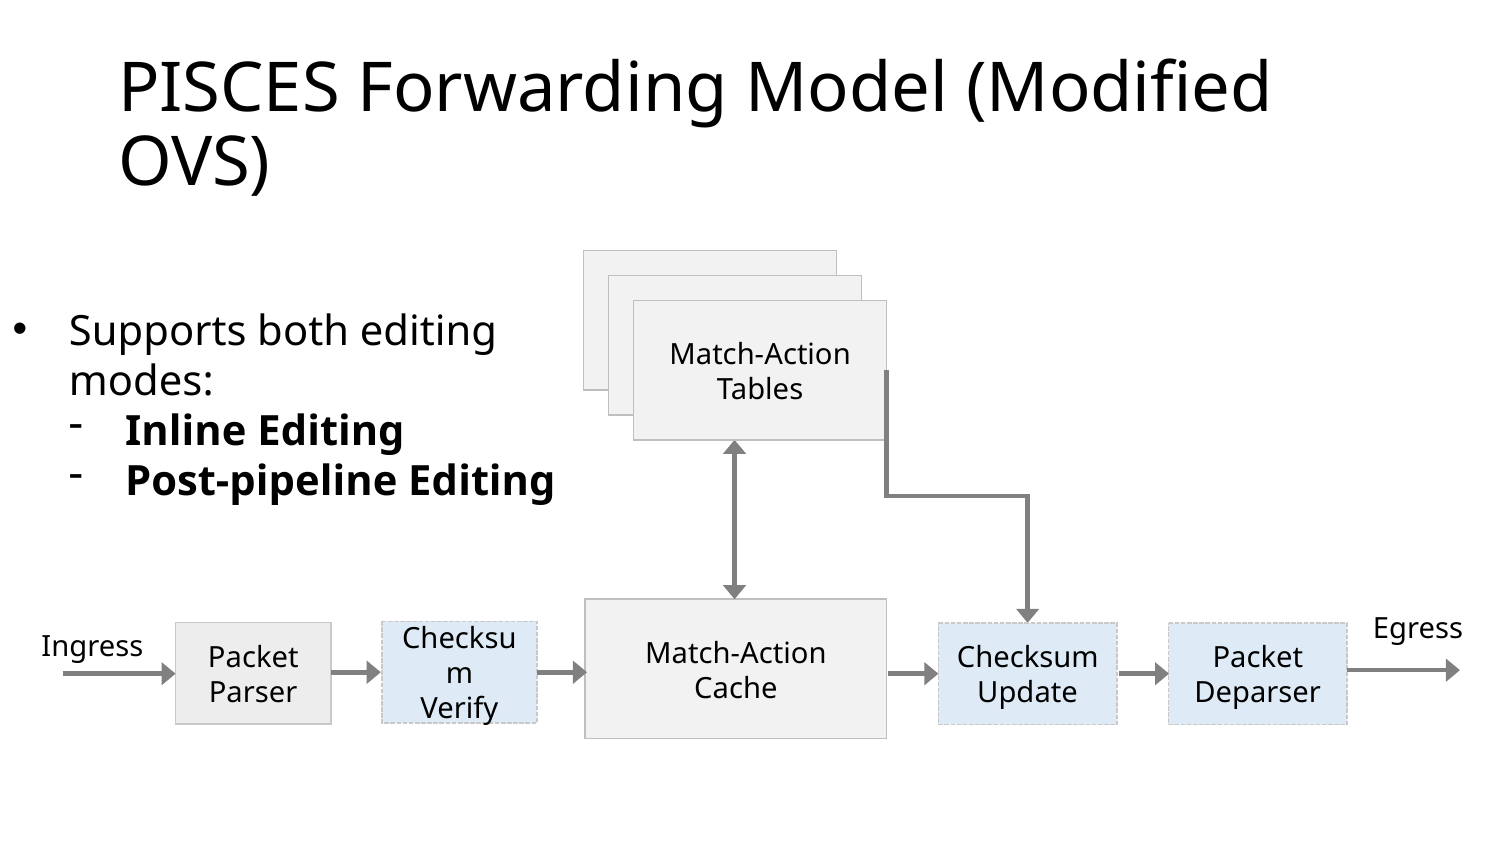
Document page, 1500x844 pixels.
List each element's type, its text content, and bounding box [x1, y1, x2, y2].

text_box Checksum Update [937, 622, 1118, 726]
text_box Checksum Verify [381, 620, 538, 724]
title PISCES Forwarding Model (Modified OVS) [103, 44, 1397, 208]
text_box Egress [1358, 602, 1478, 652]
text_box [608, 274, 863, 416]
text_box Packet Parser [175, 621, 332, 725]
text_box Match-Action Tables [633, 299, 888, 441]
text_box [583, 249, 838, 391]
text_box Packet Deparser [1167, 622, 1348, 726]
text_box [830, 426, 1084, 567]
text_box Ingress [26, 619, 159, 670]
text_box Supports both editing modes: Inline Editing Post-pipeline Editing [0, 296, 587, 511]
text_box Match-Action Cache [584, 598, 888, 740]
